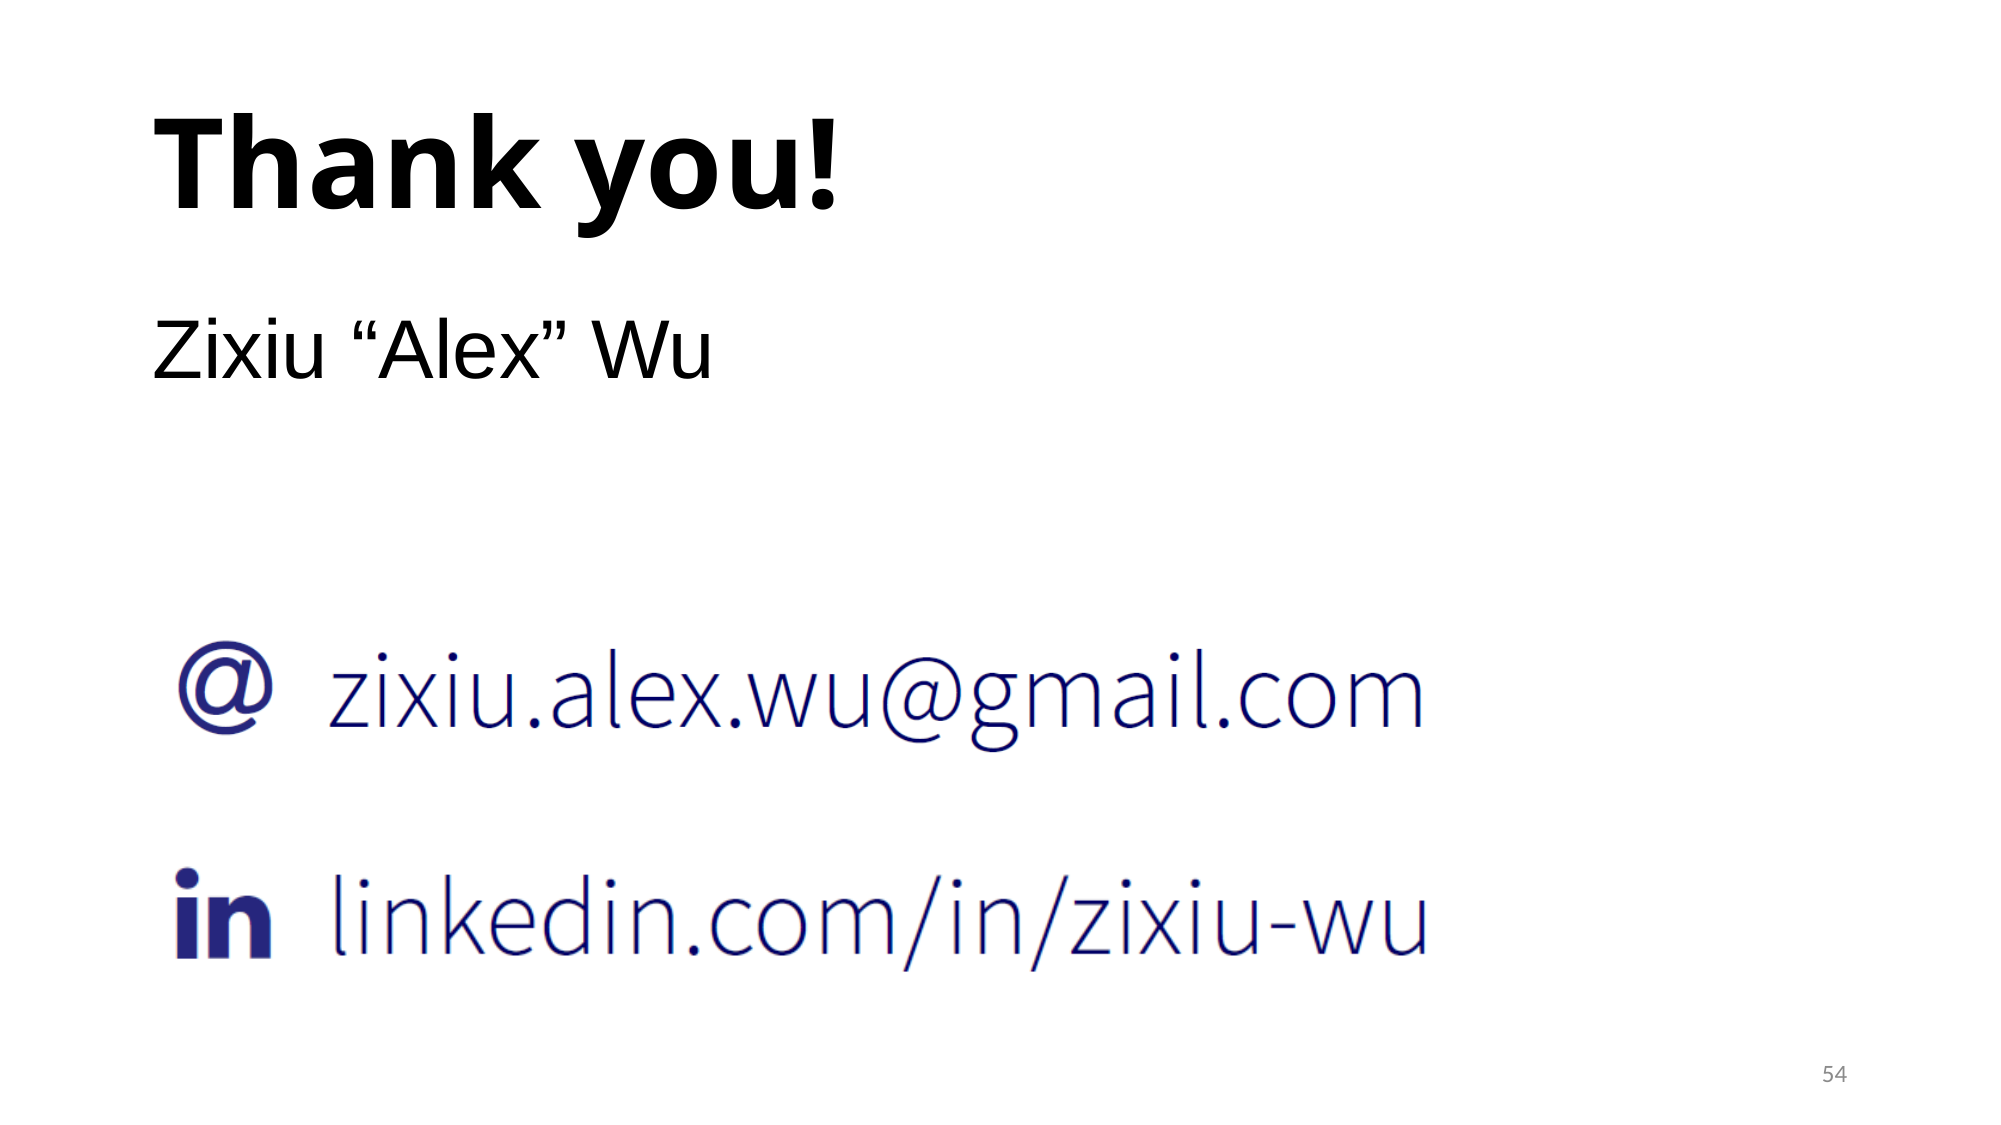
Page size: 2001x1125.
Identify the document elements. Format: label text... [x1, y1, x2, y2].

picture [168, 846, 1439, 980]
list Zixiu “Alex” Wu [137, 299, 1863, 1014]
picture [168, 619, 1439, 769]
title Thank you! [137, 59, 1863, 278]
slide_number 54 [1412, 1042, 1863, 1103]
